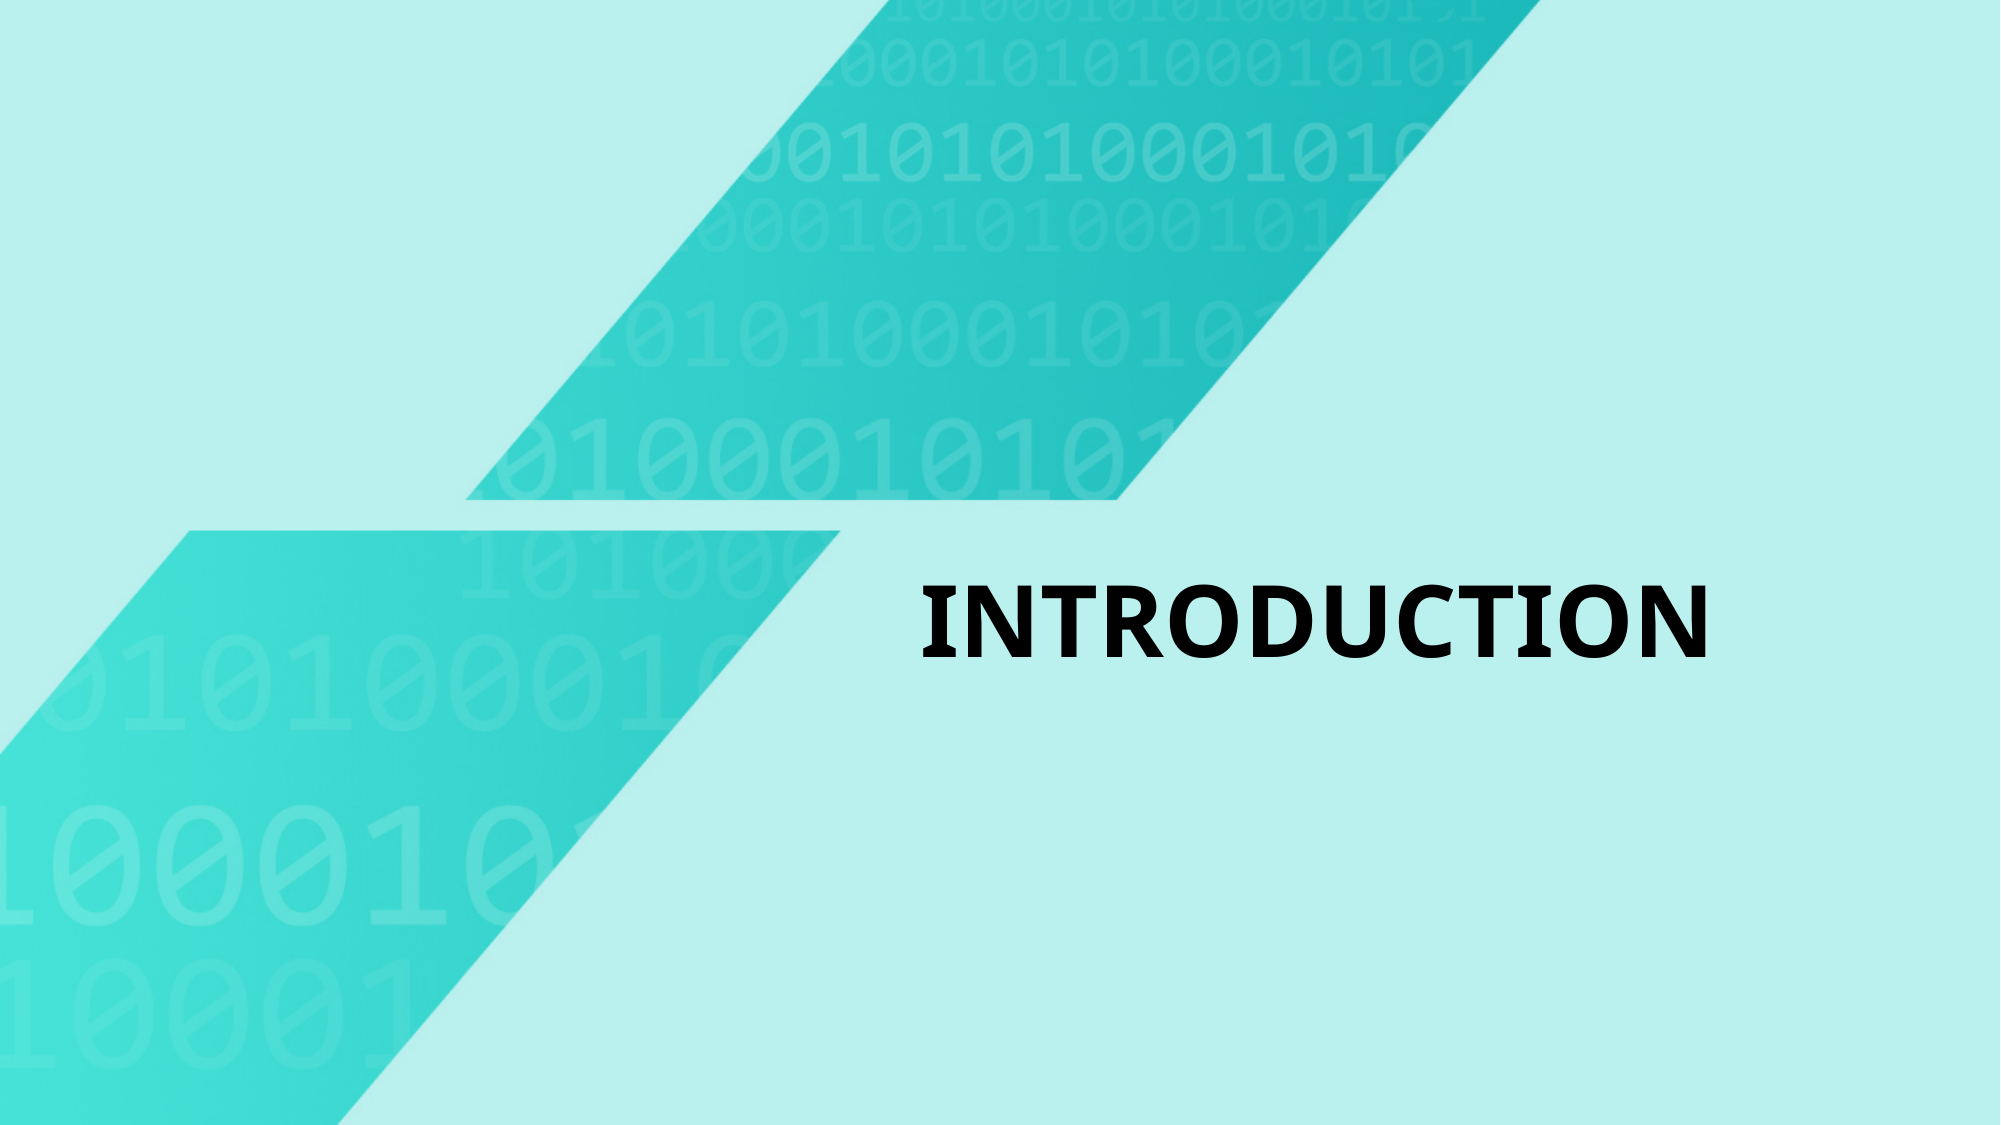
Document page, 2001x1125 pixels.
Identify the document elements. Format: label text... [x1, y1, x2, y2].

picture [0, 0, 2001, 1125]
list INTRODUCTION [905, 562, 2000, 689]
